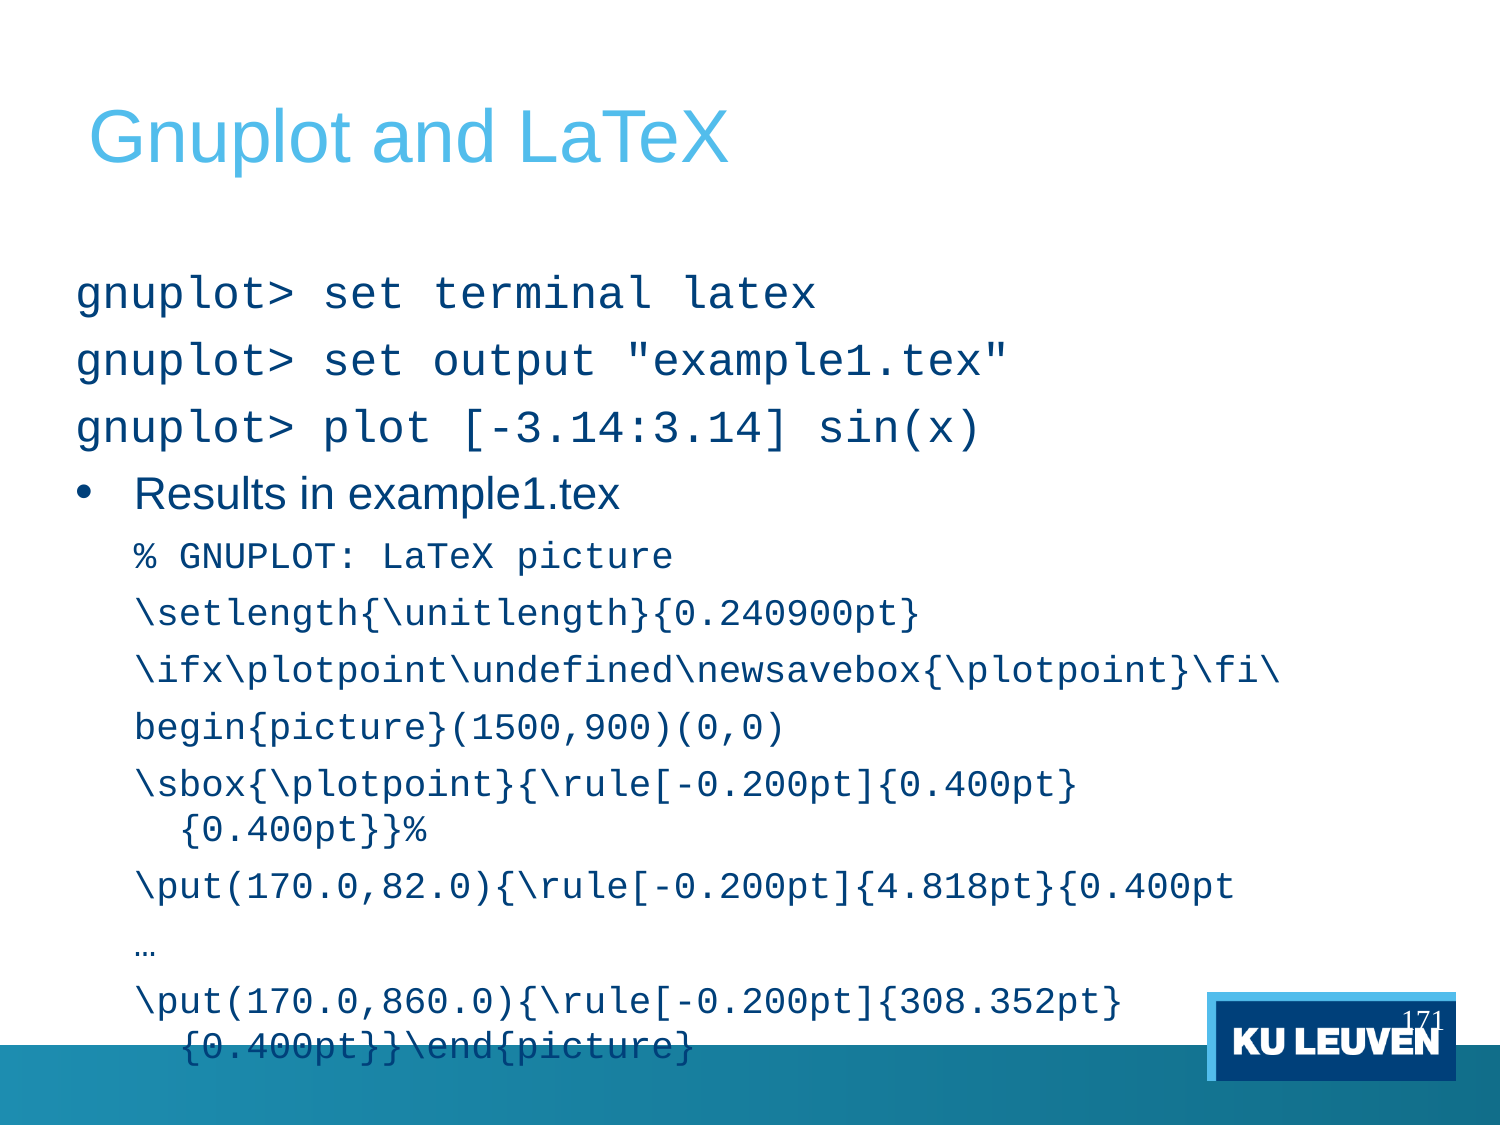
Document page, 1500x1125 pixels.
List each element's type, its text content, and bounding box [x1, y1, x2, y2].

title Gnuplot and LaTeX [88, 29, 1456, 178]
picture [1207, 992, 1456, 1081]
list gnuplot> set terminal latex gnuplot> set output "example1.tex" gnuplot> plot [-3.14:3.14] sin(x) Results in example1.tex % GNUPLOT: LaTeX picture \setlength{\unitlength}{0.240900pt} \ifx\plotpoint\undefined\newsavebox{\plotpoint}\fi\ begin{picture}(1500,900)(0,0) \sbox{\plotpoint}{\rule[-0.200pt]{0.400pt}{0.400pt}}% \put(170.0,82.0){\rule[-0.200pt]{4.818pt}{0.400pt … \put(170.0,860.0){\rule[-0.200pt]{308.352pt}{0.400pt}}\end{picture} [75, 262, 1300, 1062]
slide_number 171 [1346, 1000, 1500, 1049]
